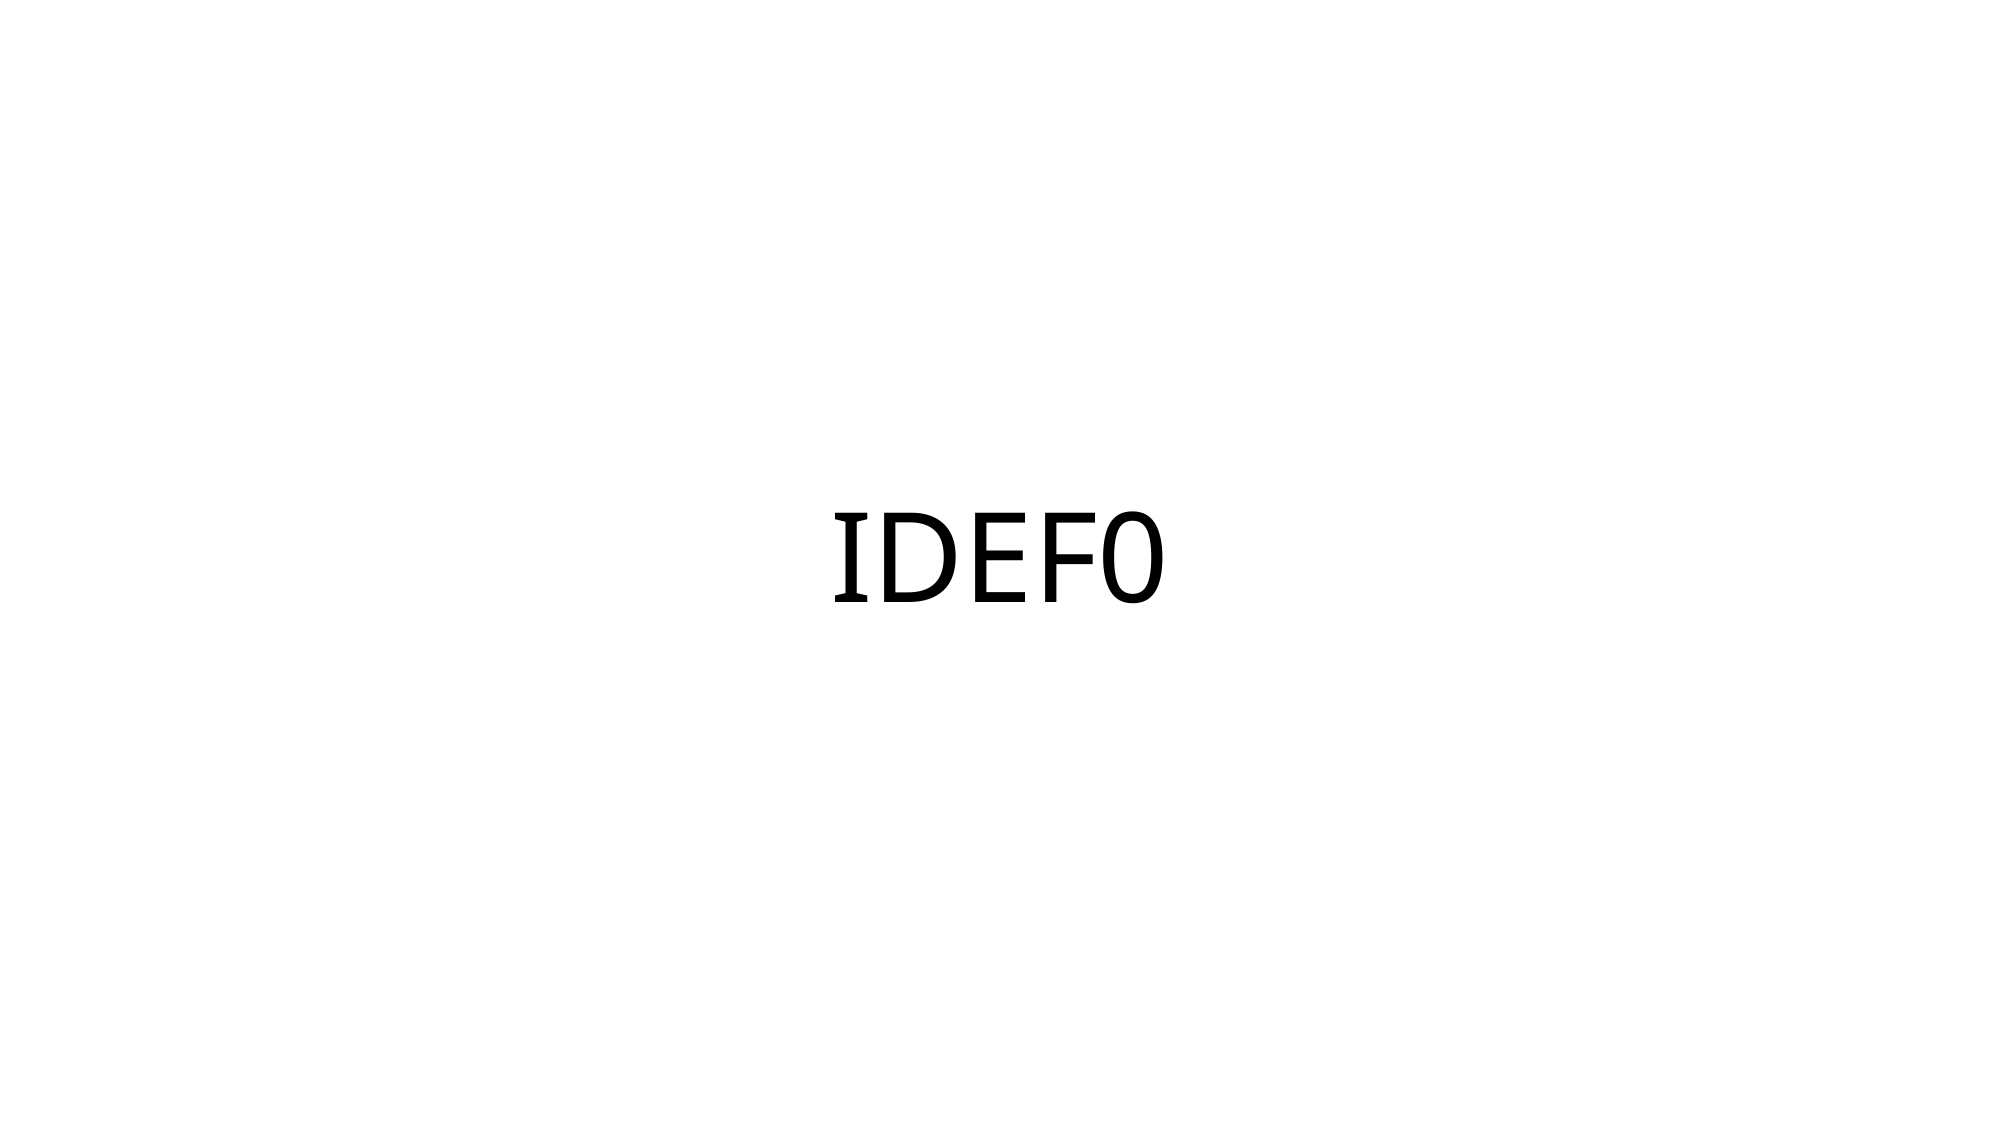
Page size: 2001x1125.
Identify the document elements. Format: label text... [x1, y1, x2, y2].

title IDEF0 [68, 470, 1932, 655]
